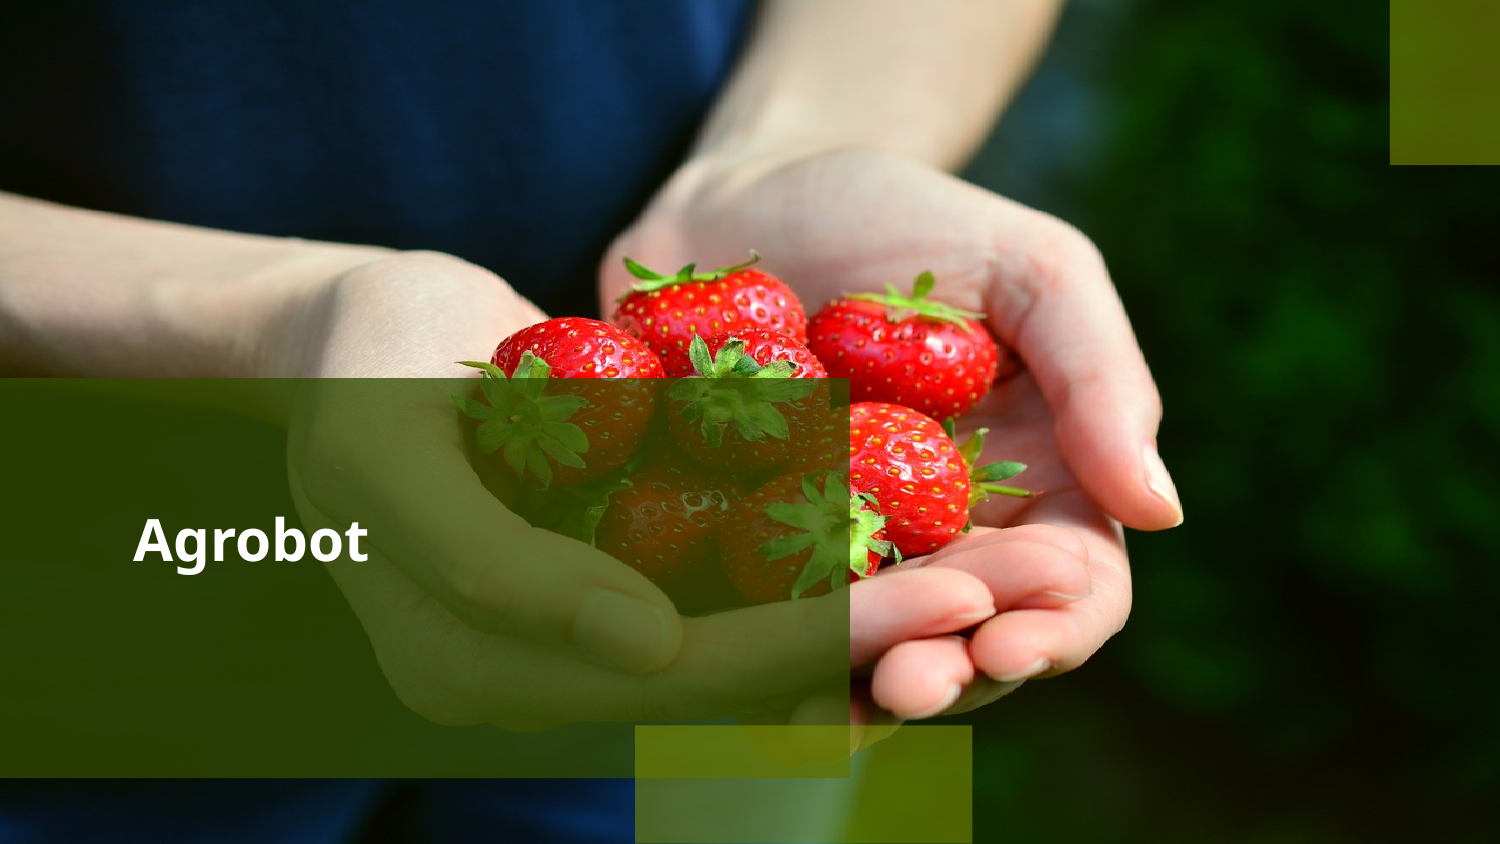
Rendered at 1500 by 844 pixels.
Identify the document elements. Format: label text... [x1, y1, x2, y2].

title Agrobot [118, 468, 850, 607]
picture [0, 0, 1500, 844]
picture [0, 779, 635, 844]
